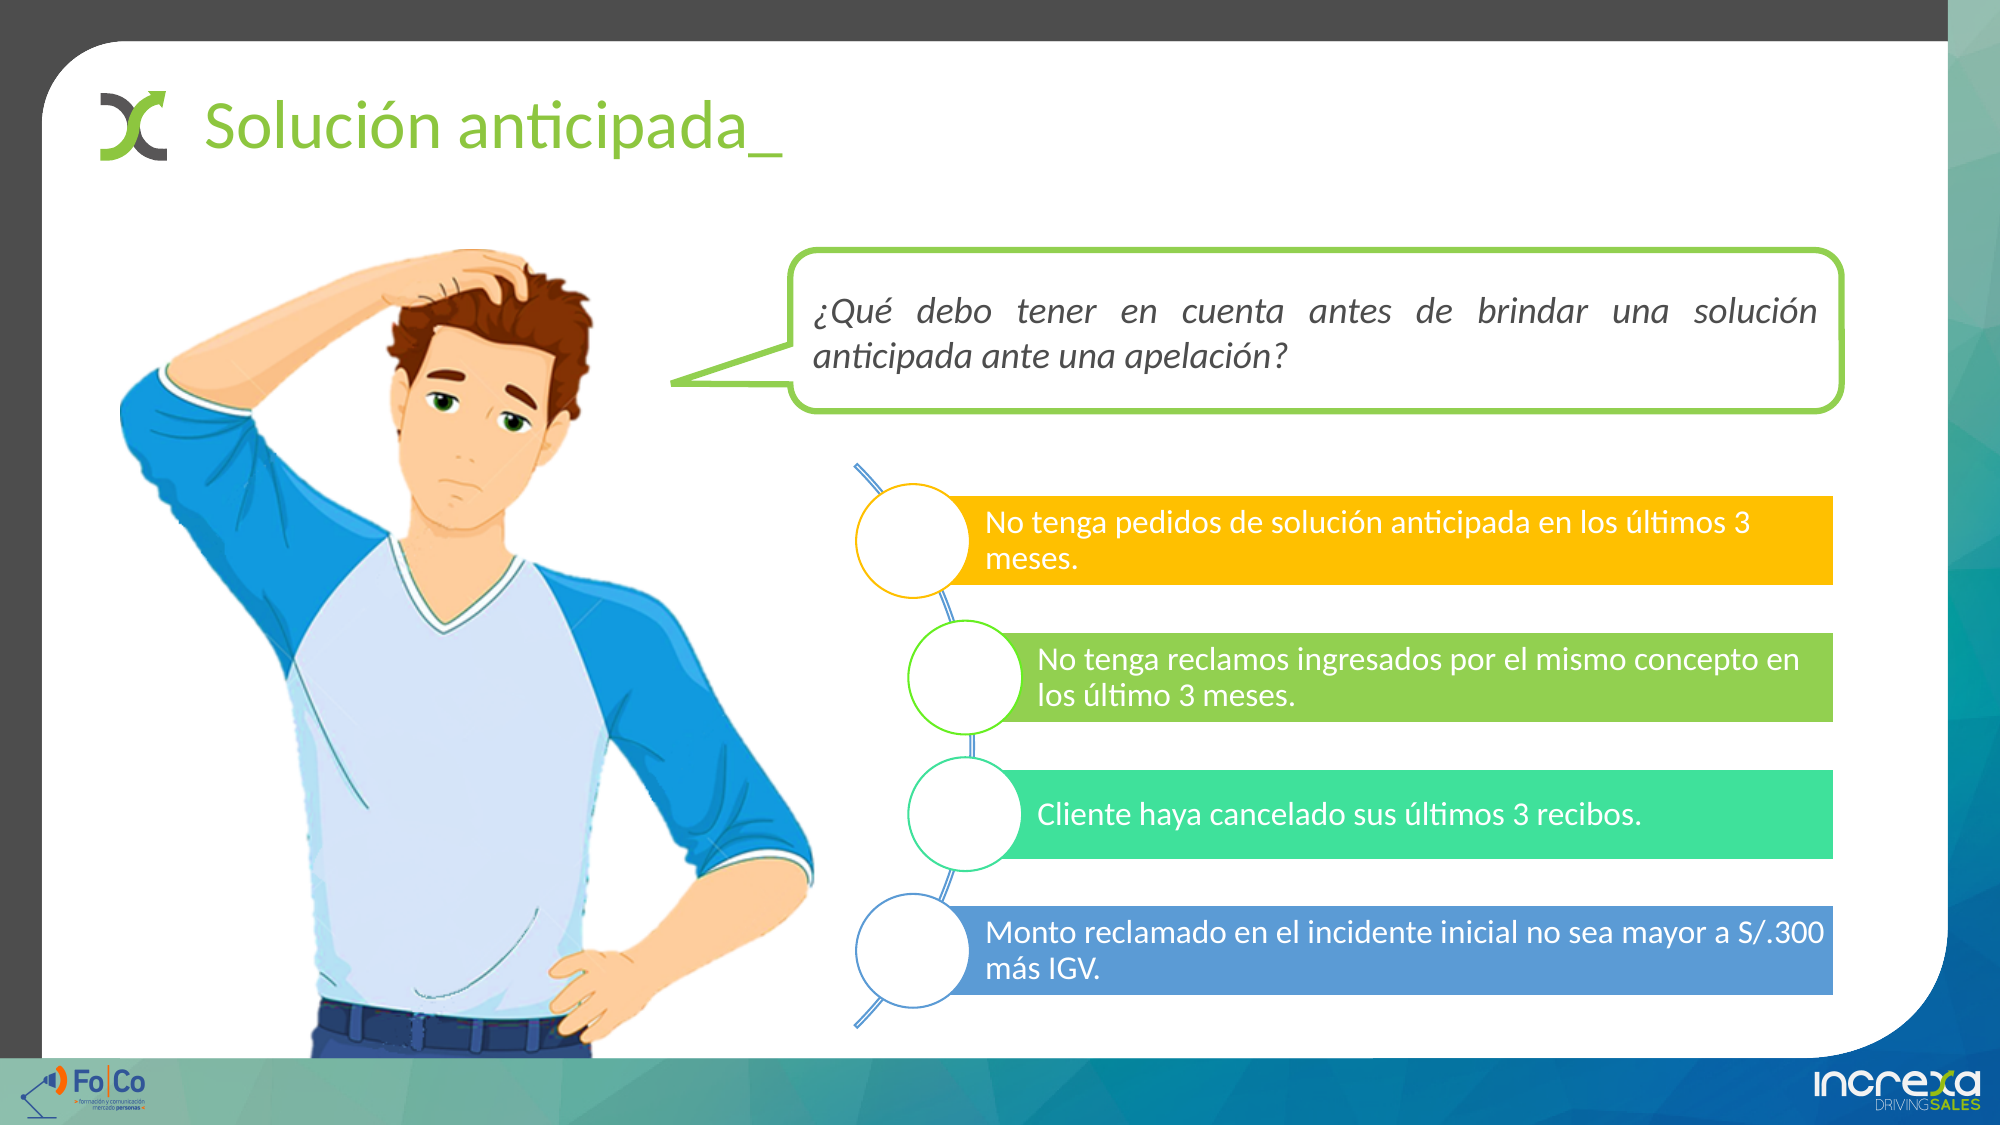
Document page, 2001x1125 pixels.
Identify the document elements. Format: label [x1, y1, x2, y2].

text_box [845, 449, 1842, 1042]
picture [0, 0, 2000, 1125]
